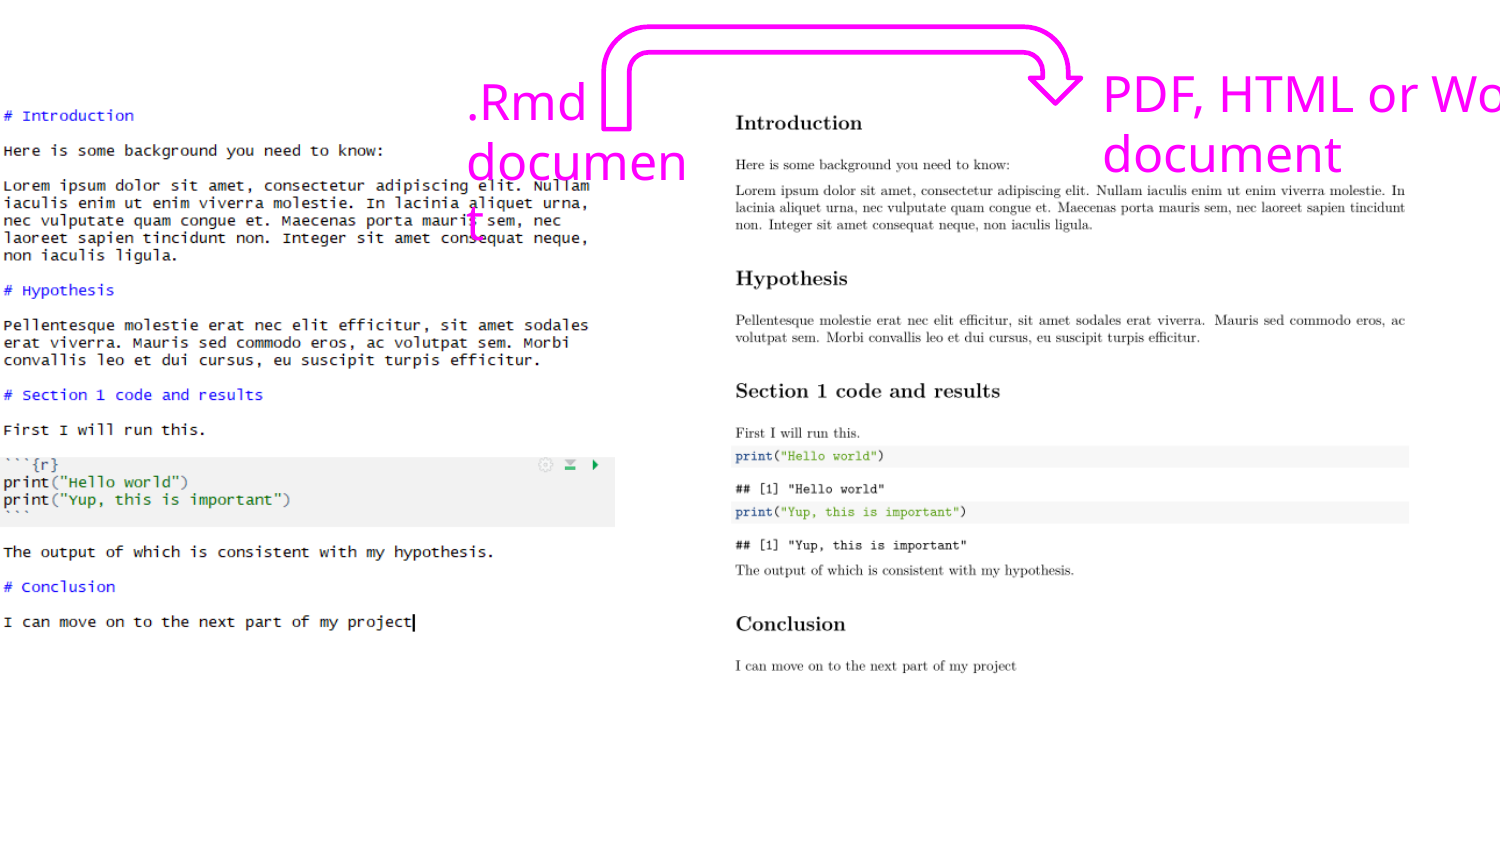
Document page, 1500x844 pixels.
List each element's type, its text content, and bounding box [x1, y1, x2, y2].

text_box .Rmd document [451, 55, 709, 145]
picture [728, 107, 1424, 687]
text_box PDF, HTML or Word document [1087, 47, 1500, 137]
text_box [606, 26, 1082, 104]
picture [0, 107, 615, 649]
